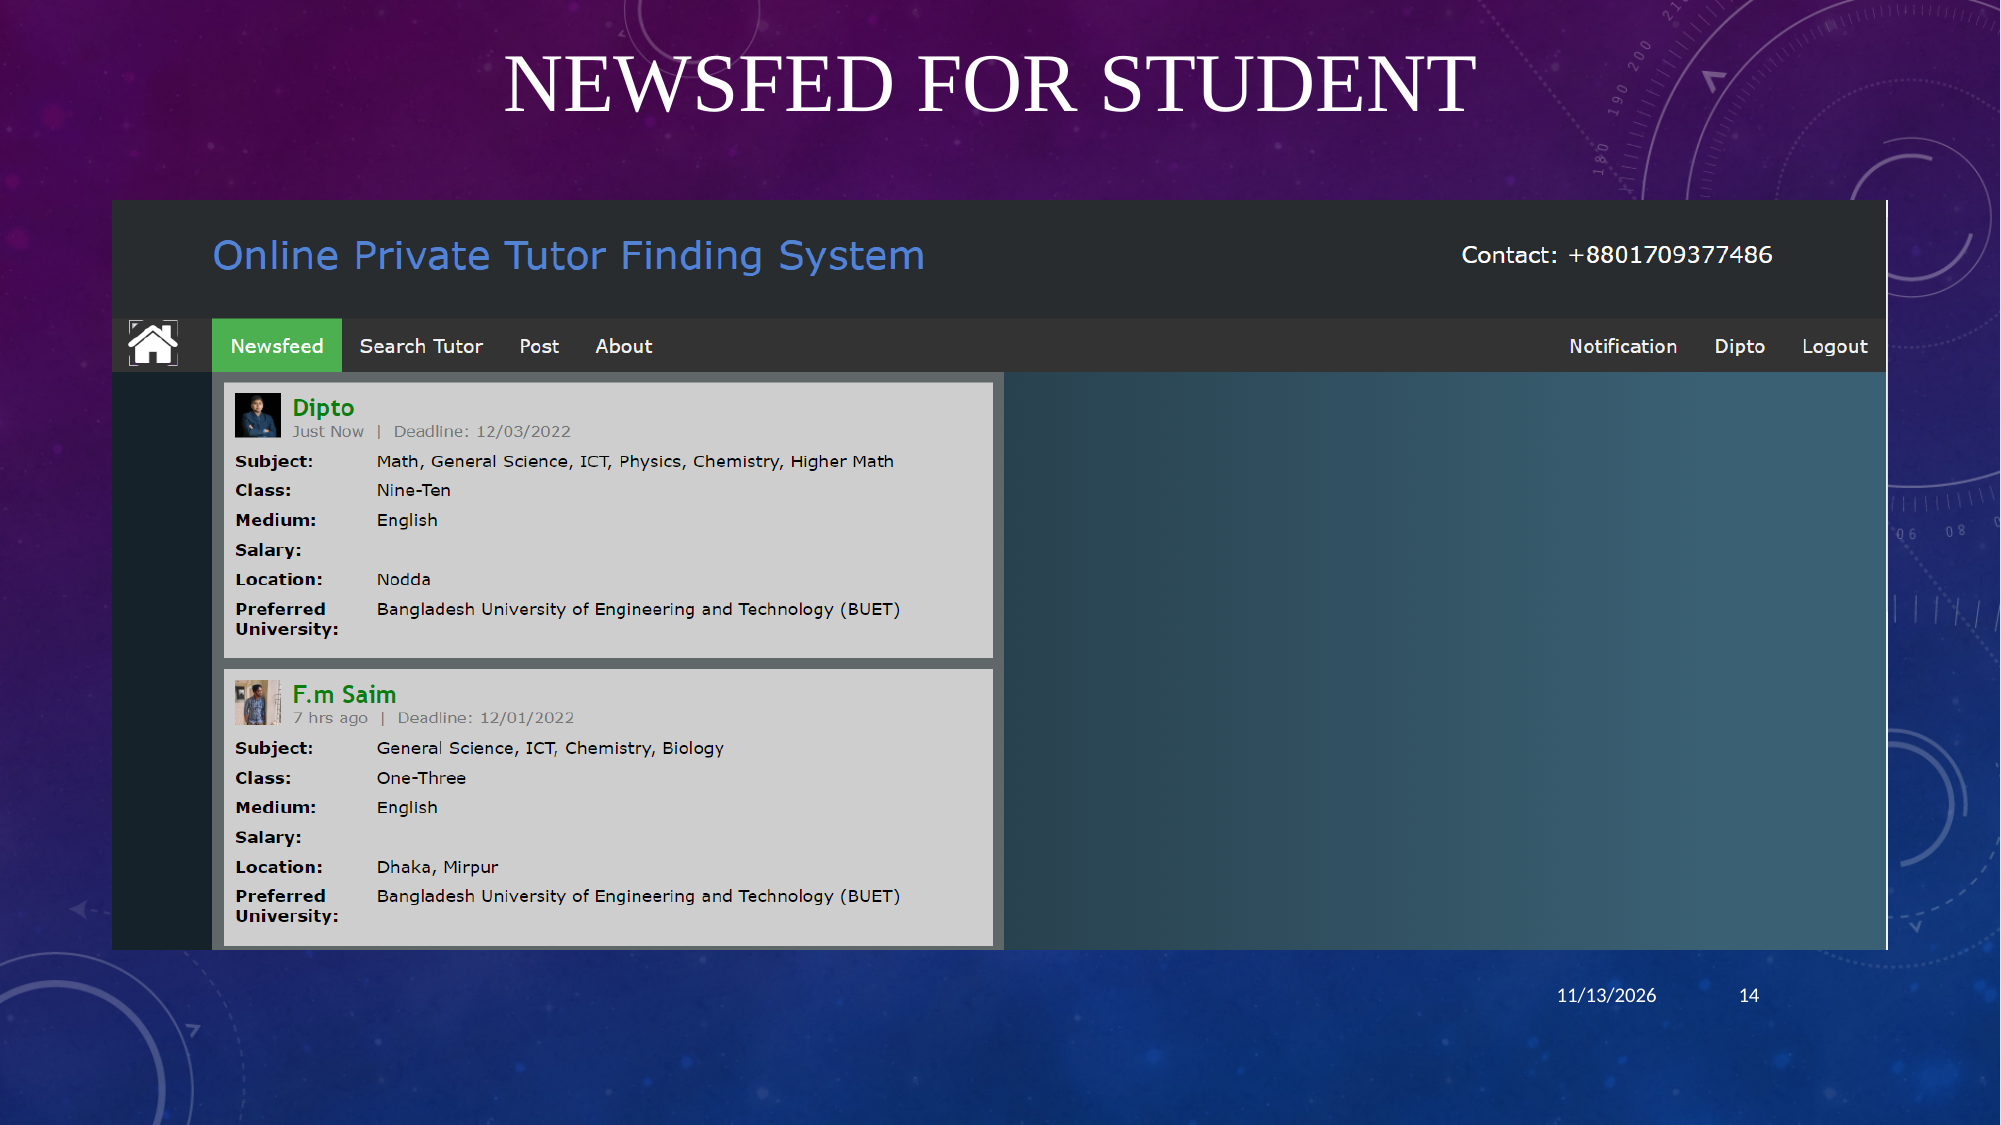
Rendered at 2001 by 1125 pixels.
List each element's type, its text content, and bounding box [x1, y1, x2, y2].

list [112, 200, 1888, 951]
slide_number 14 [1684, 964, 1775, 1025]
title NEWSFED FOR STUDENT [0, 0, 2000, 158]
picture [0, 0, 2001, 1125]
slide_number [1409, 964, 1672, 1025]
